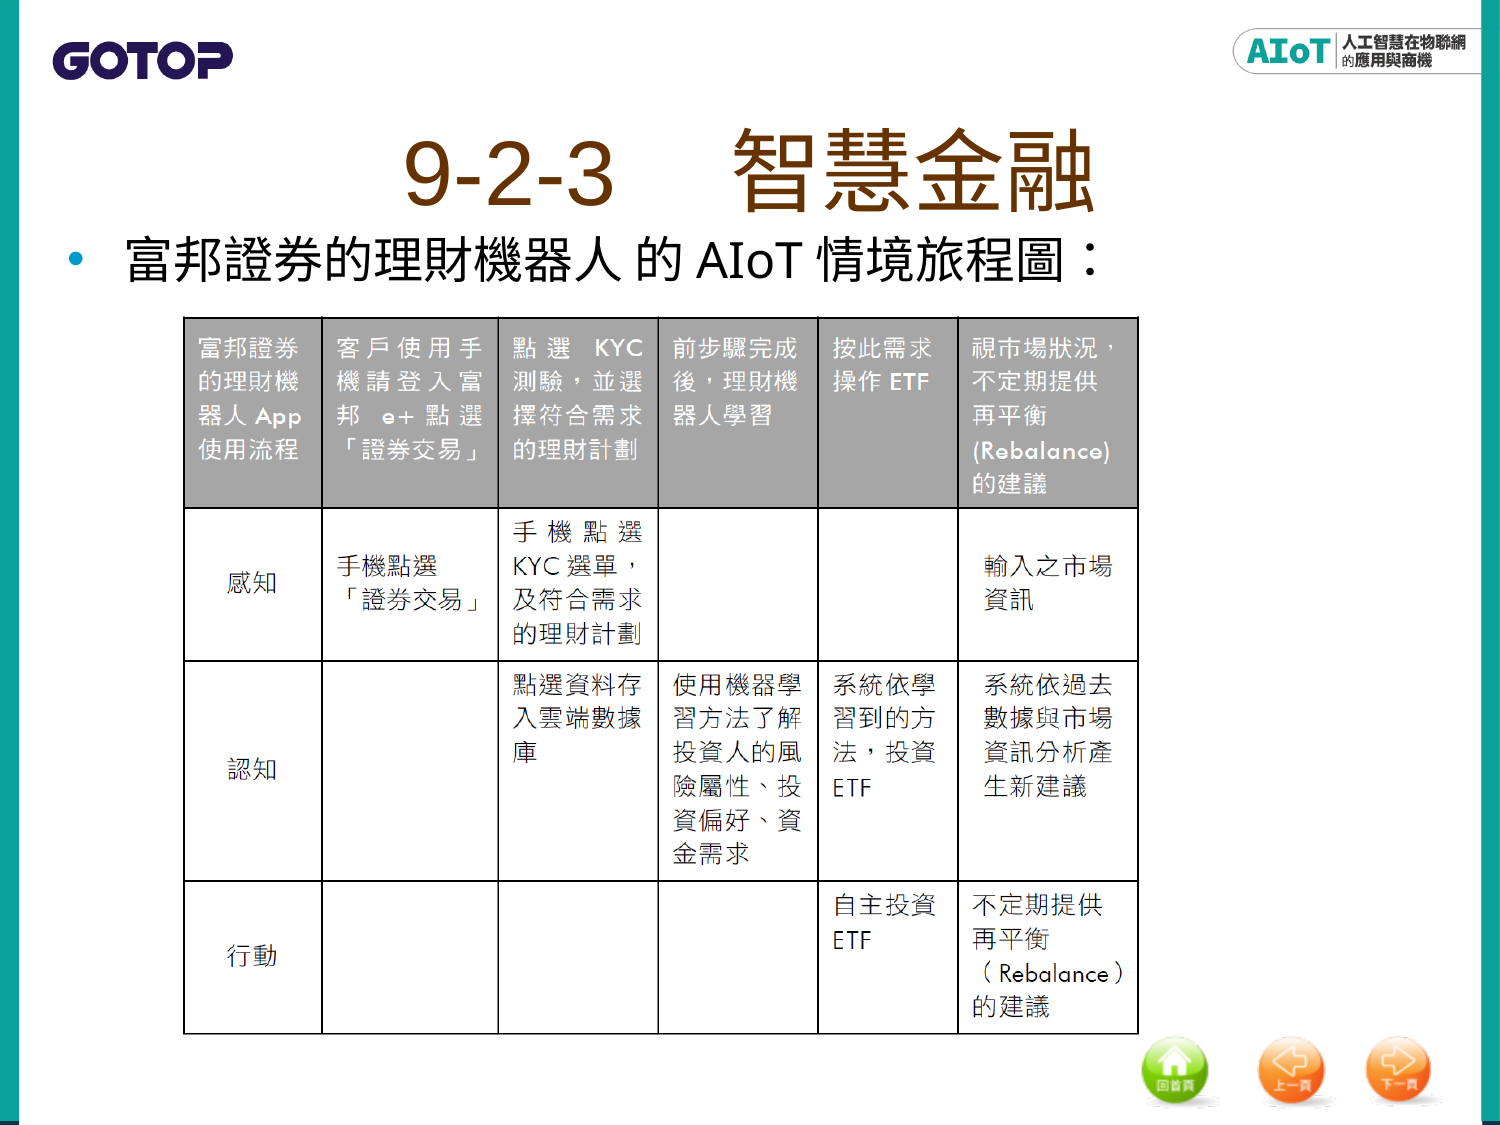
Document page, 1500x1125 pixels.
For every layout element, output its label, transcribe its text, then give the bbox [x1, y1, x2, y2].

picture [0, 0, 1500, 62]
title 9-2-3 智慧金融 [0, 62, 1500, 275]
picture [0, 275, 1500, 1125]
text_box 富邦證券的理財機器人 的AIoT情境旅程圖： [52, 220, 1400, 356]
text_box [1136, 1029, 1442, 1113]
picture [173, 312, 1155, 1044]
